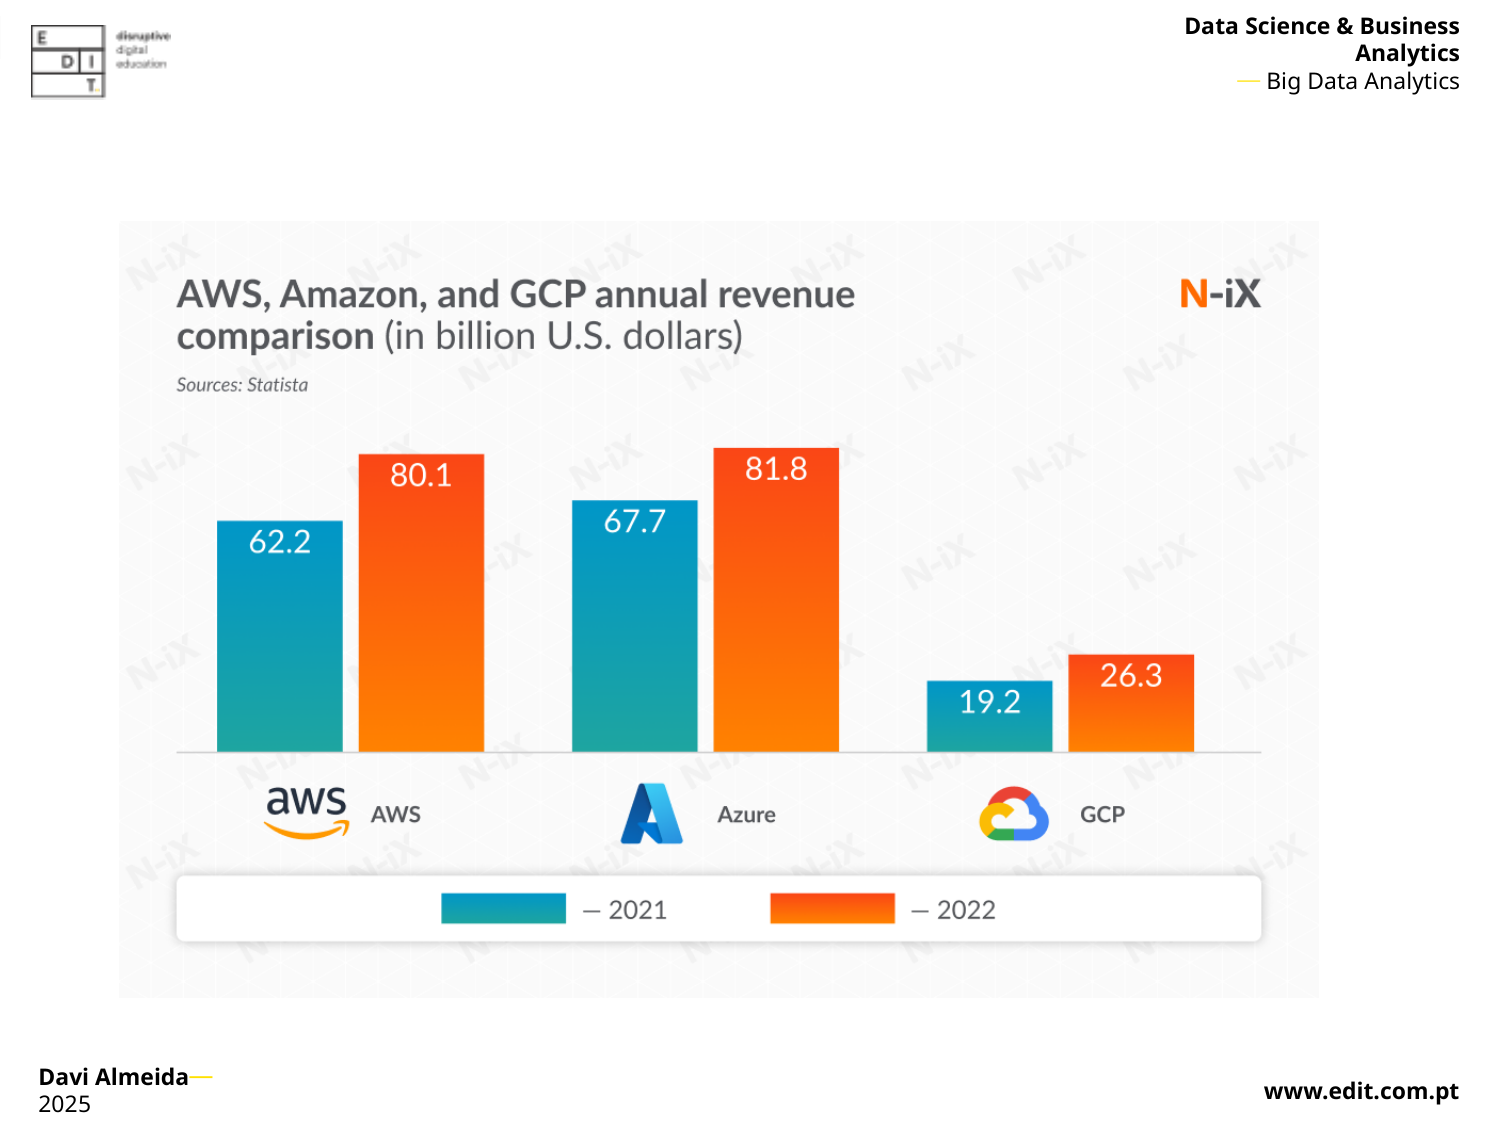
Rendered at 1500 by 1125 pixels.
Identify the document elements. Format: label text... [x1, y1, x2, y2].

text_box Davi Almeida⎯ 2025 [32, 1056, 266, 1124]
text_box www.edit.com.pt [1258, 1070, 1473, 1110]
picture [119, 220, 1319, 998]
picture [31, 25, 171, 100]
text_box Data Science & Business Analytics ⎯ Big Data Analytics [1068, 5, 1467, 100]
